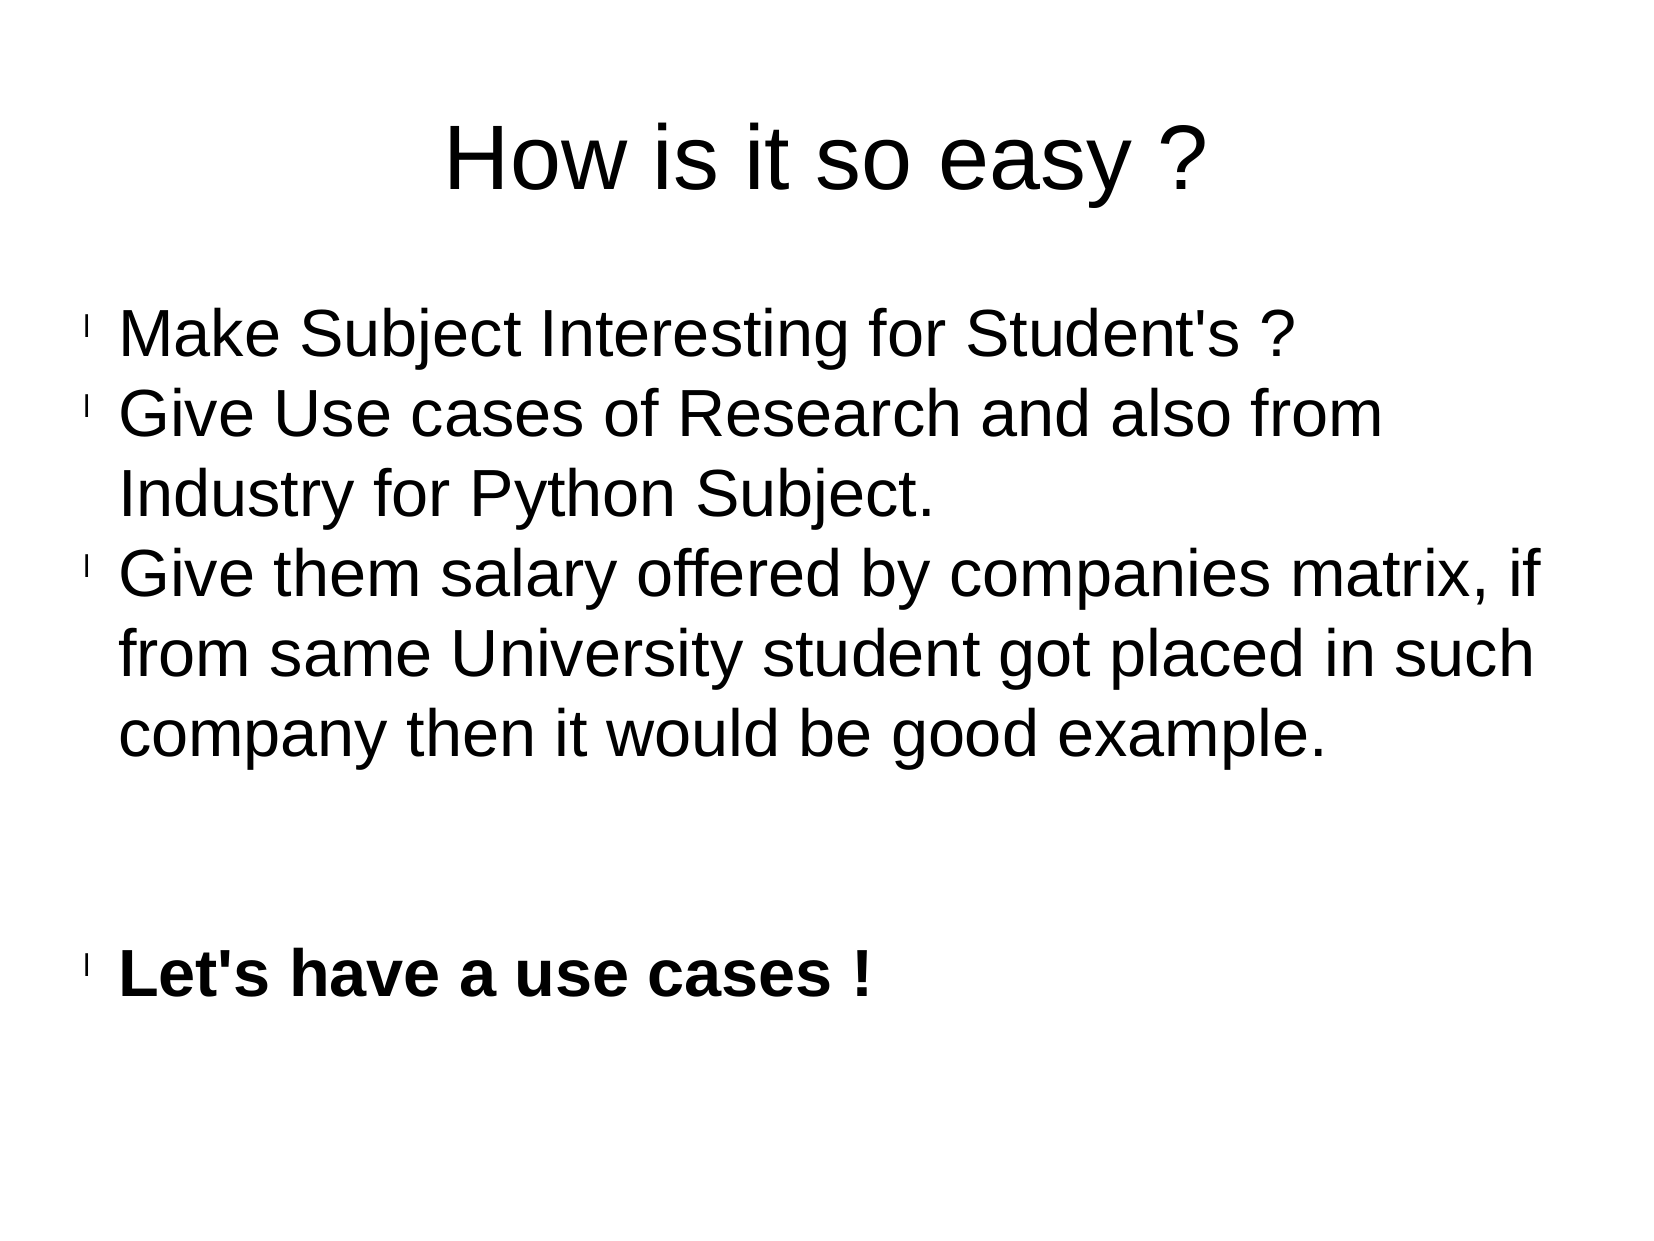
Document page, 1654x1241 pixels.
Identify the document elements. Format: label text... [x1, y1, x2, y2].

text_box How is it so easy ? [82, 49, 1571, 257]
text_box Make Subject Interesting for Student's ? Give Use cases of Research and also from Industry for Python Subject. Give them salary offered by companies matrix, if from same University student got placed in such company then it would be good example. Let's have a use cases ! [82, 290, 1571, 1010]
